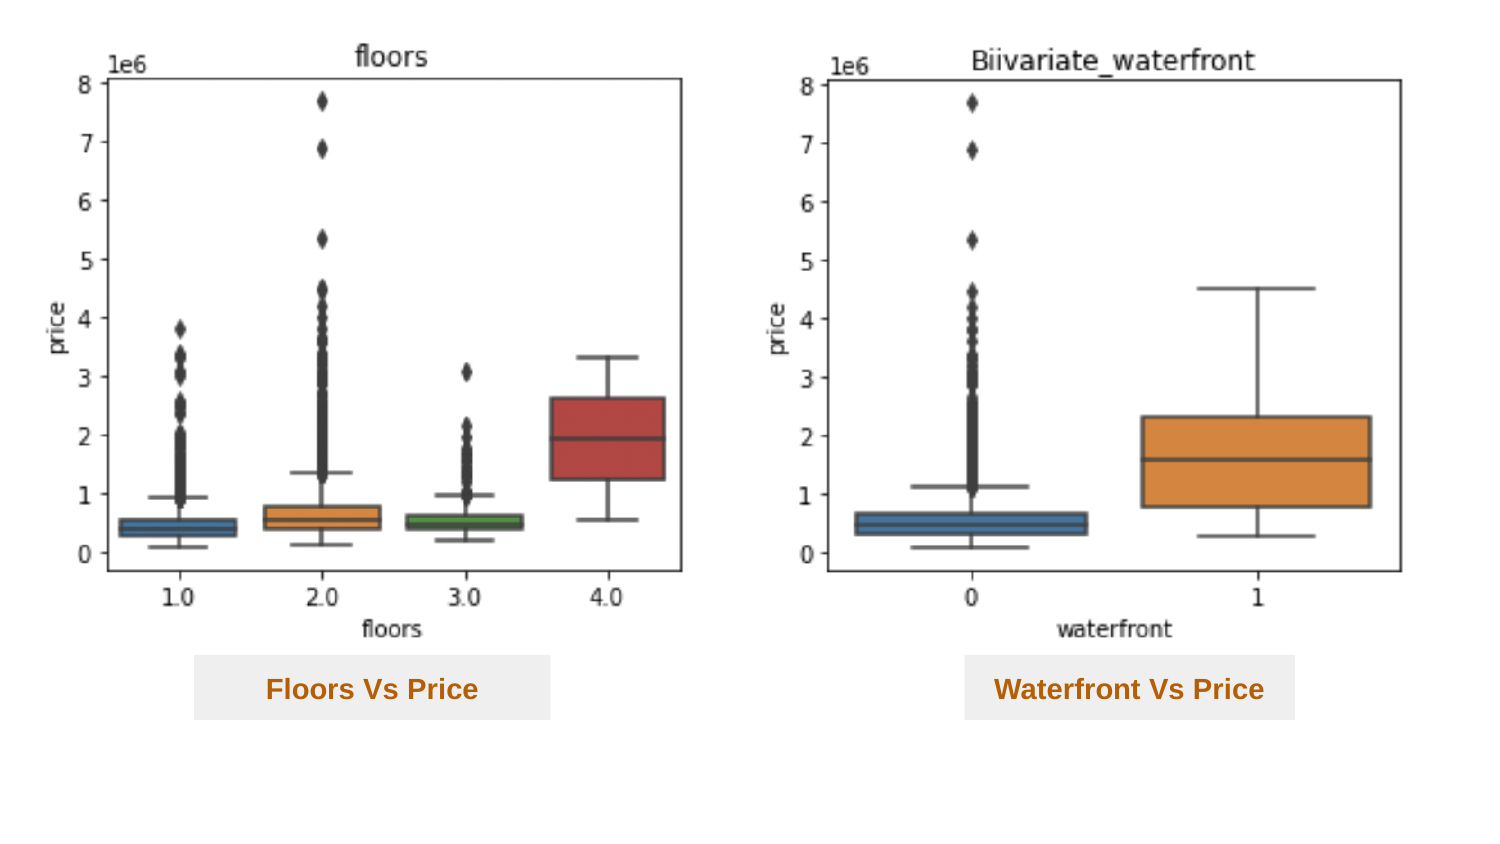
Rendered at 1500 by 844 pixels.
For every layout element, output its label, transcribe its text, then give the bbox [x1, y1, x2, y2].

picture [24, 24, 720, 656]
text_box Waterfront Vs Price [964, 664, 1295, 720]
picture [744, 24, 1440, 656]
text_box Floors Vs Price [194, 664, 551, 720]
